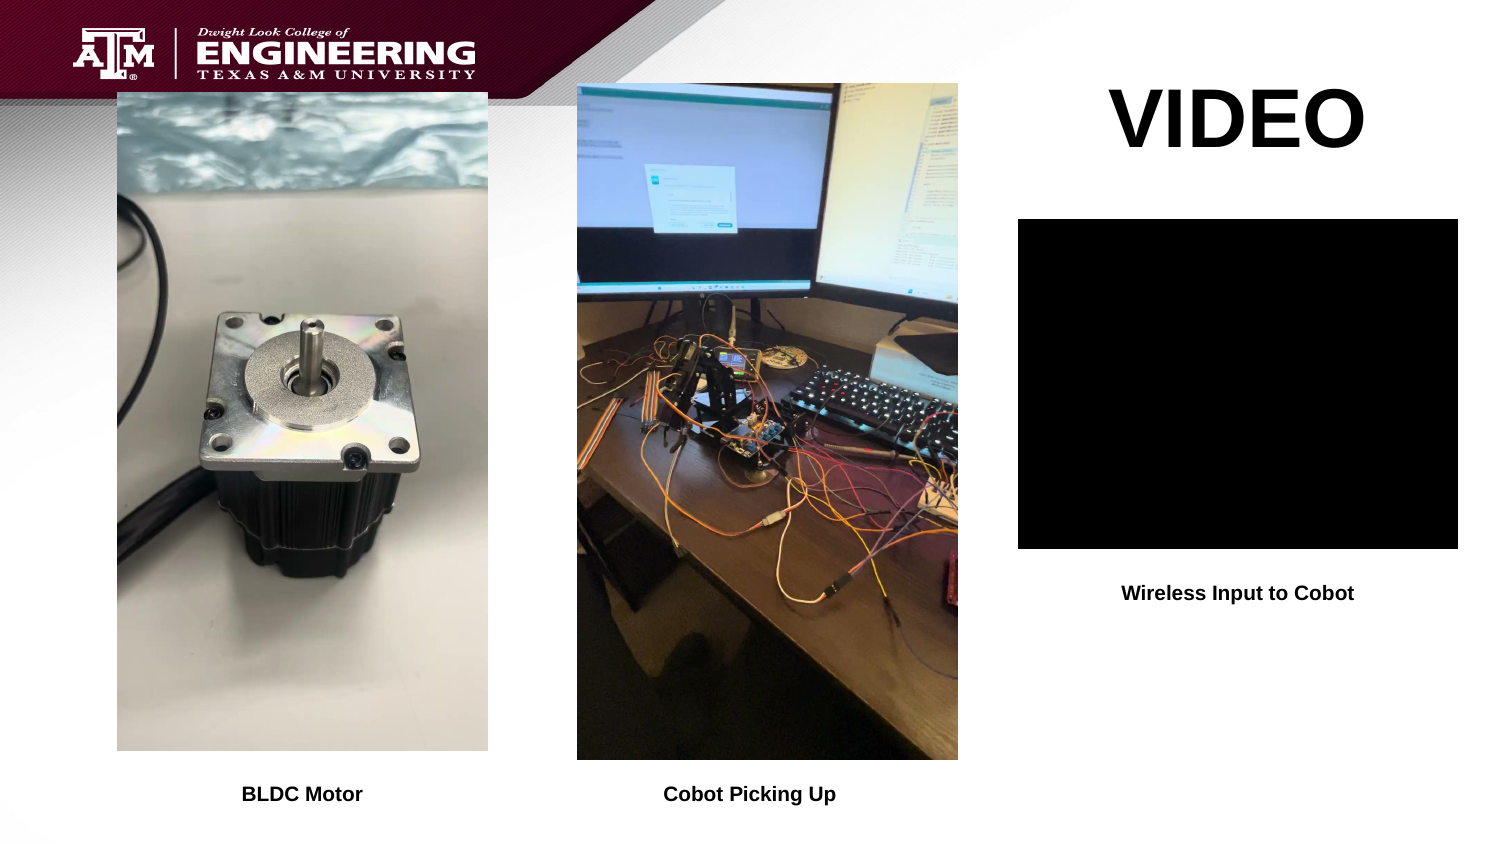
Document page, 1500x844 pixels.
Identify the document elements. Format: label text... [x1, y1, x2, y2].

text_box Wireless Input to Cobot [1090, 564, 1386, 614]
picture [0, 0, 1500, 844]
text_box Cobot Picking Up [628, 768, 872, 825]
text_box VIDEO [1003, 48, 1473, 143]
text_box BLDC Motor [180, 766, 425, 825]
